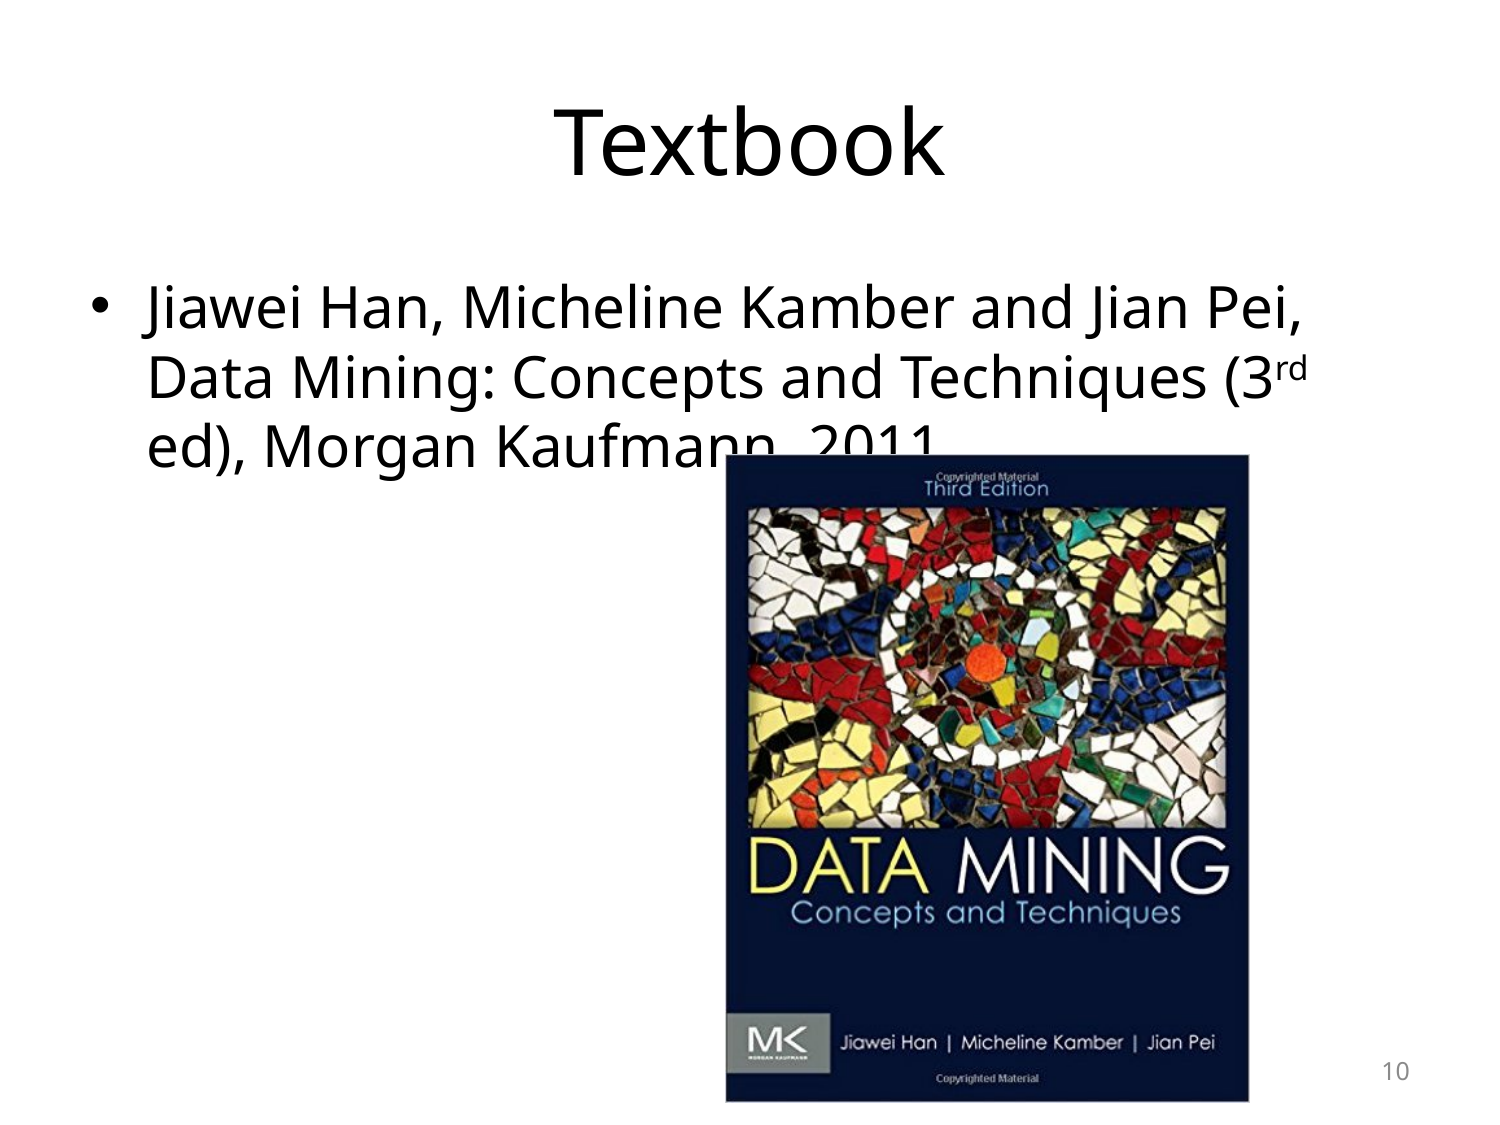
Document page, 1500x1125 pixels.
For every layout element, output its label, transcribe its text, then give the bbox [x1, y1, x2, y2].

list Jiawei Han, Micheline Kamber and Jian Pei, Data Mining: Concepts and Techniques (3rd ed), Morgan Kaufmann, 2011 [75, 262, 1425, 1005]
slide_number 10 [1254, 1042, 1425, 1103]
picture [724, 454, 1251, 1103]
title Textbook [75, 45, 1425, 233]
